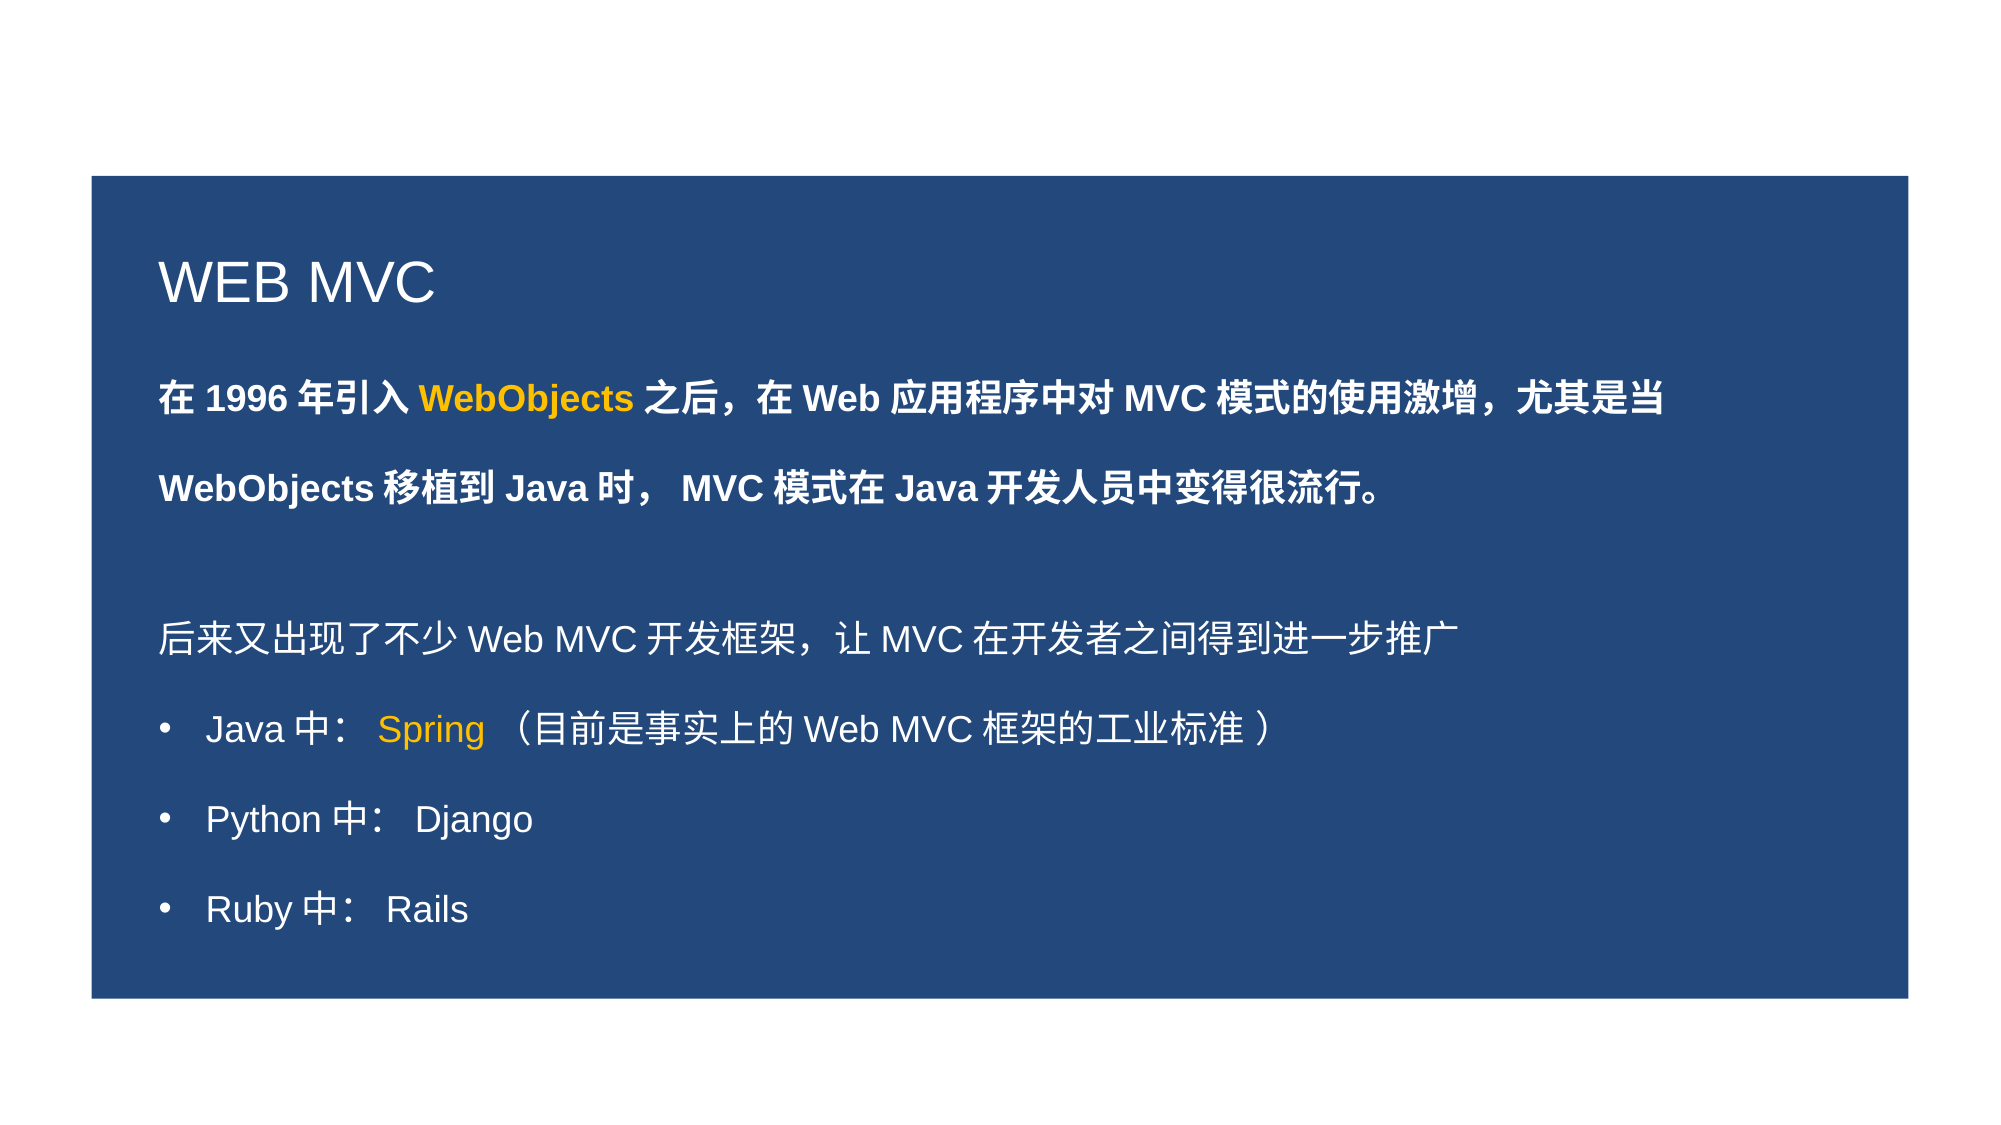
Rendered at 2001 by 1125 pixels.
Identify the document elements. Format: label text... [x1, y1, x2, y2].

text_box 在1996年引入WebObjects之后，在Web应用程序中对MVC模式的使用激增，尤其是当WebObjects移植到Java时，MVC模式在Java开发人员中变得很流行。 [143, 322, 1828, 517]
text_box 后来又出现了不少Web MVC开发框架，让MVC在开发者之间得到进一步推广 Java中：Spring（目前是事实上的Web MVC框架的工业标准 ） Python中：Django Ruby中：Rails [143, 562, 1636, 938]
text_box [91, 175, 1909, 1000]
text_box WEB MVC [143, 236, 490, 322]
